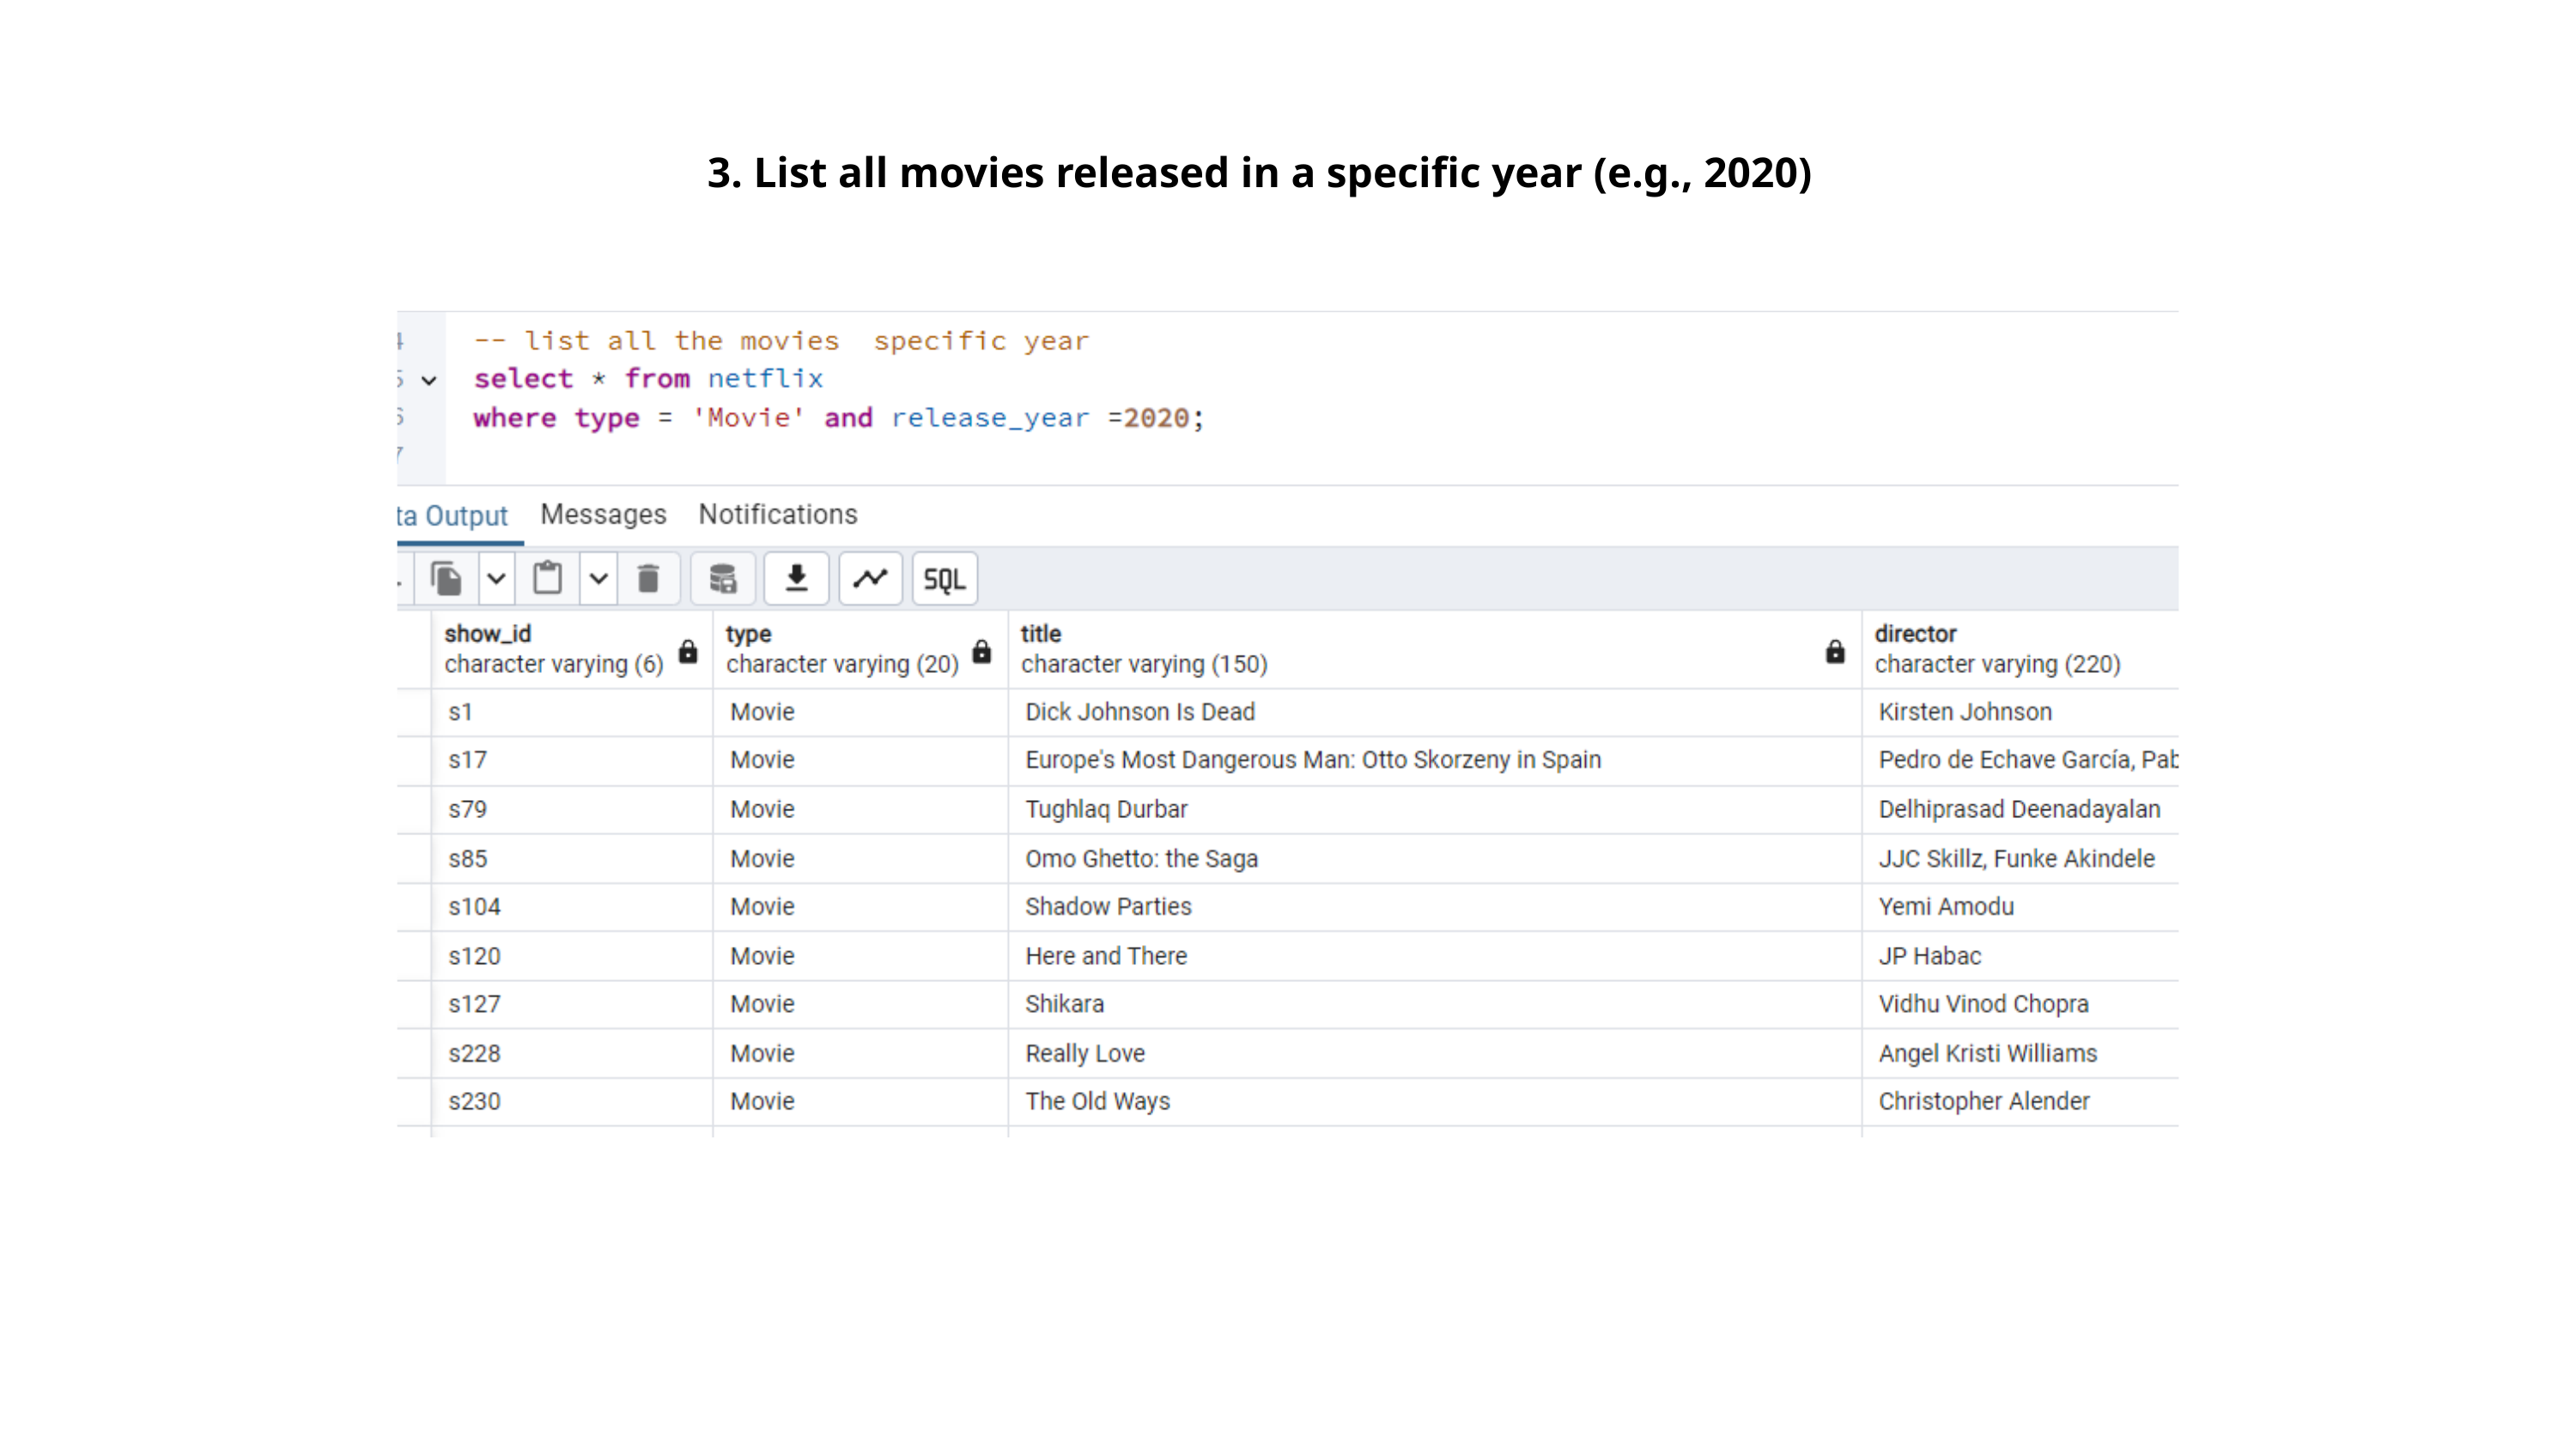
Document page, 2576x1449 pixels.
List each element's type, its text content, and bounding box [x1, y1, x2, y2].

text_box 3. List all movies released in a specific year (e.g., 2020) [665, 137, 1857, 196]
text_box [397, 311, 2179, 1137]
